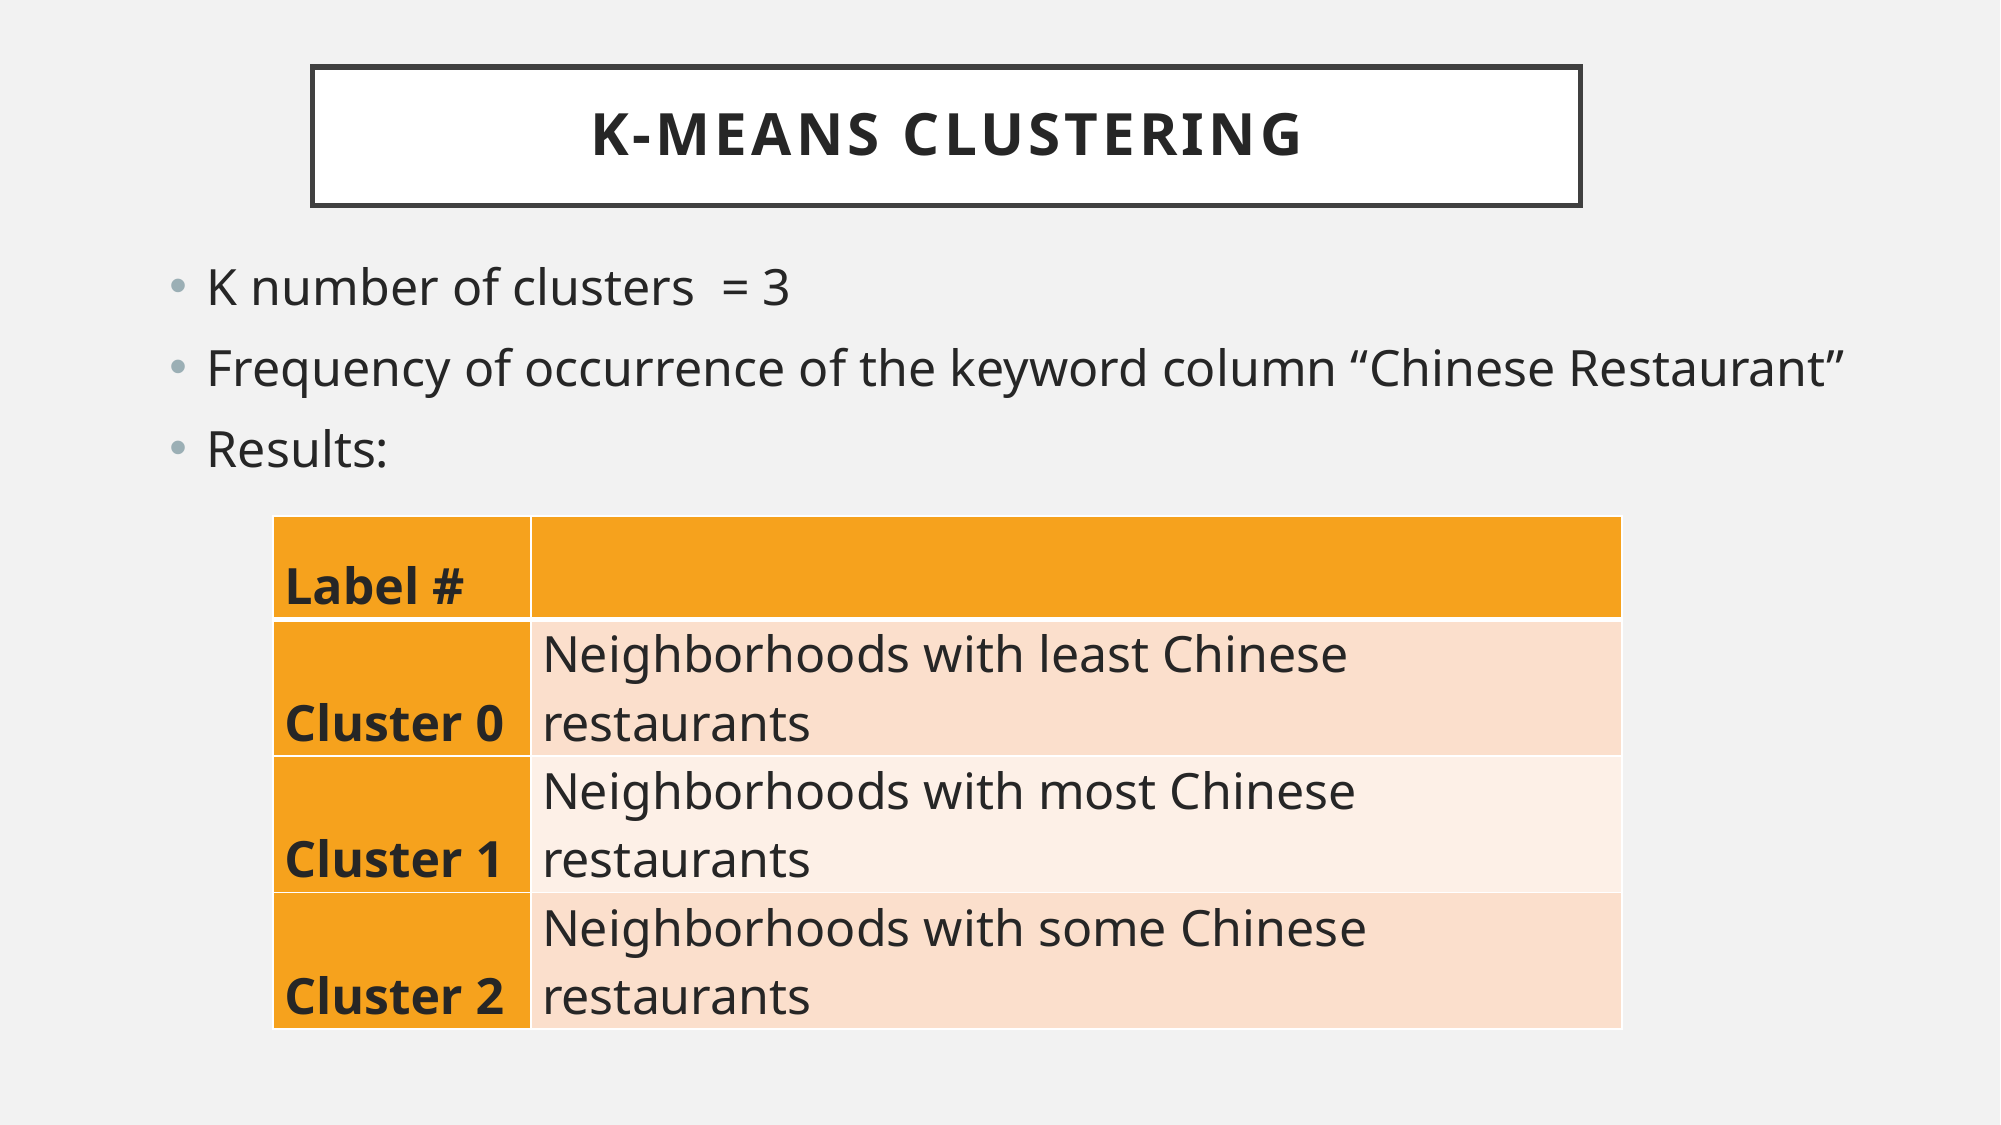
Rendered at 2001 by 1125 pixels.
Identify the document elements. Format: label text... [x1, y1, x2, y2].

table_cell Neighborhoods with least Chinese restaurants [532, 622, 1621, 755]
title K-means Clustering [310, 64, 1583, 208]
table_header [532, 517, 1621, 617]
table_cell Cluster 0 [274, 622, 530, 755]
table_header Label # [274, 517, 530, 617]
table_cell Neighborhoods with most Chinese restaurants [532, 757, 1621, 892]
list K number of clusters = 3 Frequency of occurrence of the keyword column “Chinese Restaurant” Results: [154, 247, 1909, 781]
table_cell Cluster 1 [274, 757, 530, 892]
table_cell Neighborhoods with some Chinese restaurants [532, 893, 1621, 1028]
table_cell Cluster 2 [274, 893, 530, 1028]
